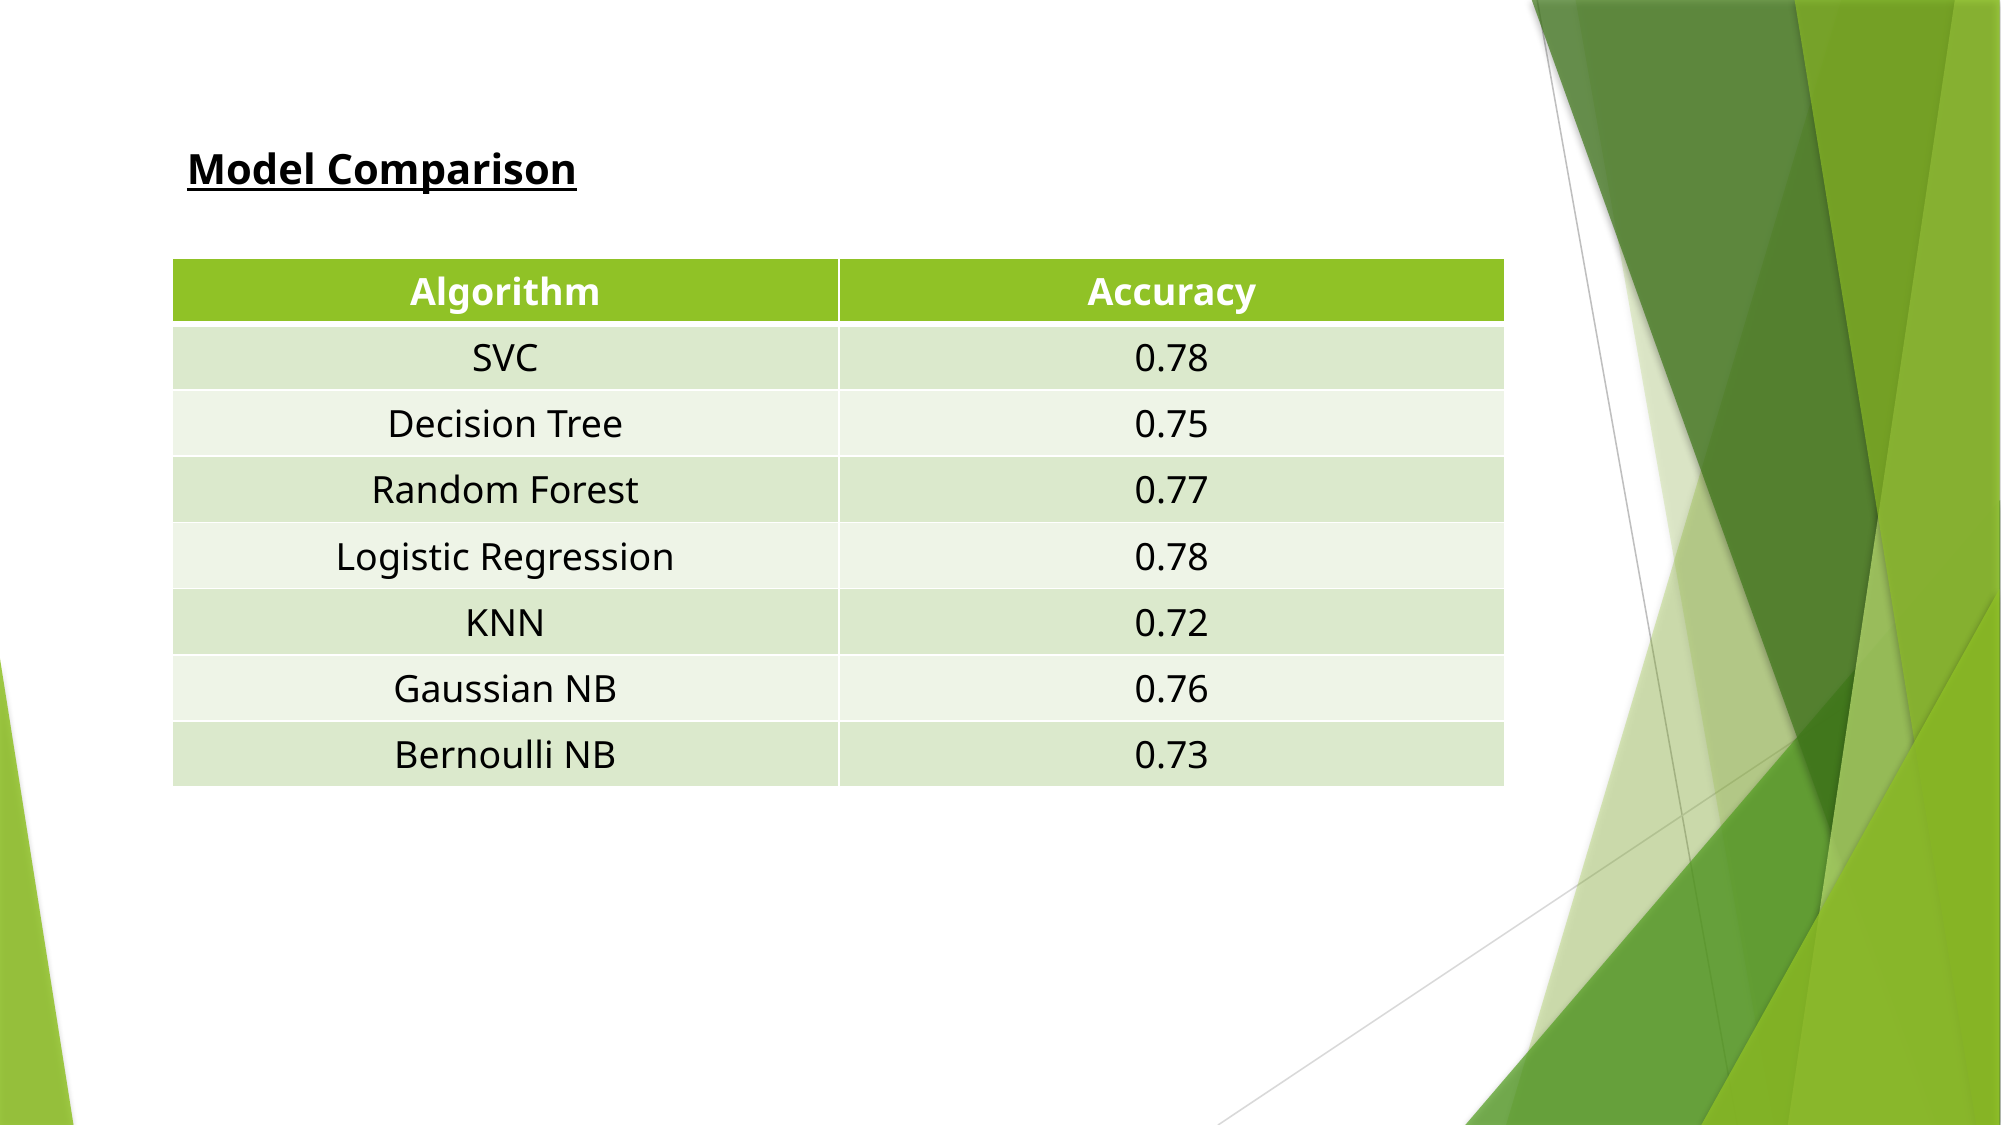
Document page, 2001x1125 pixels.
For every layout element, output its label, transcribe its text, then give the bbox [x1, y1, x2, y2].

table_cell 0.75 [840, 391, 1504, 455]
text_box Model Comparison [172, 135, 618, 201]
table_cell 0.76 [840, 656, 1504, 720]
table_cell 0.78 [840, 523, 1504, 588]
table_cell Decision Tree [173, 391, 838, 455]
table_header Accuracy [840, 259, 1504, 321]
table_cell SVC [173, 327, 838, 389]
table_cell Gaussian NB [173, 656, 838, 720]
table_cell Random Forest [173, 457, 838, 522]
table_cell KNN [173, 589, 838, 654]
table_cell 0.72 [840, 589, 1504, 654]
table_cell Bernoulli NB [173, 722, 838, 786]
table_cell Logistic Regression [173, 523, 838, 588]
table_cell 0.77 [840, 457, 1504, 522]
table_header Algorithm [173, 259, 838, 321]
table_cell 0.78 [840, 327, 1504, 389]
table_cell 0.73 [840, 722, 1504, 786]
